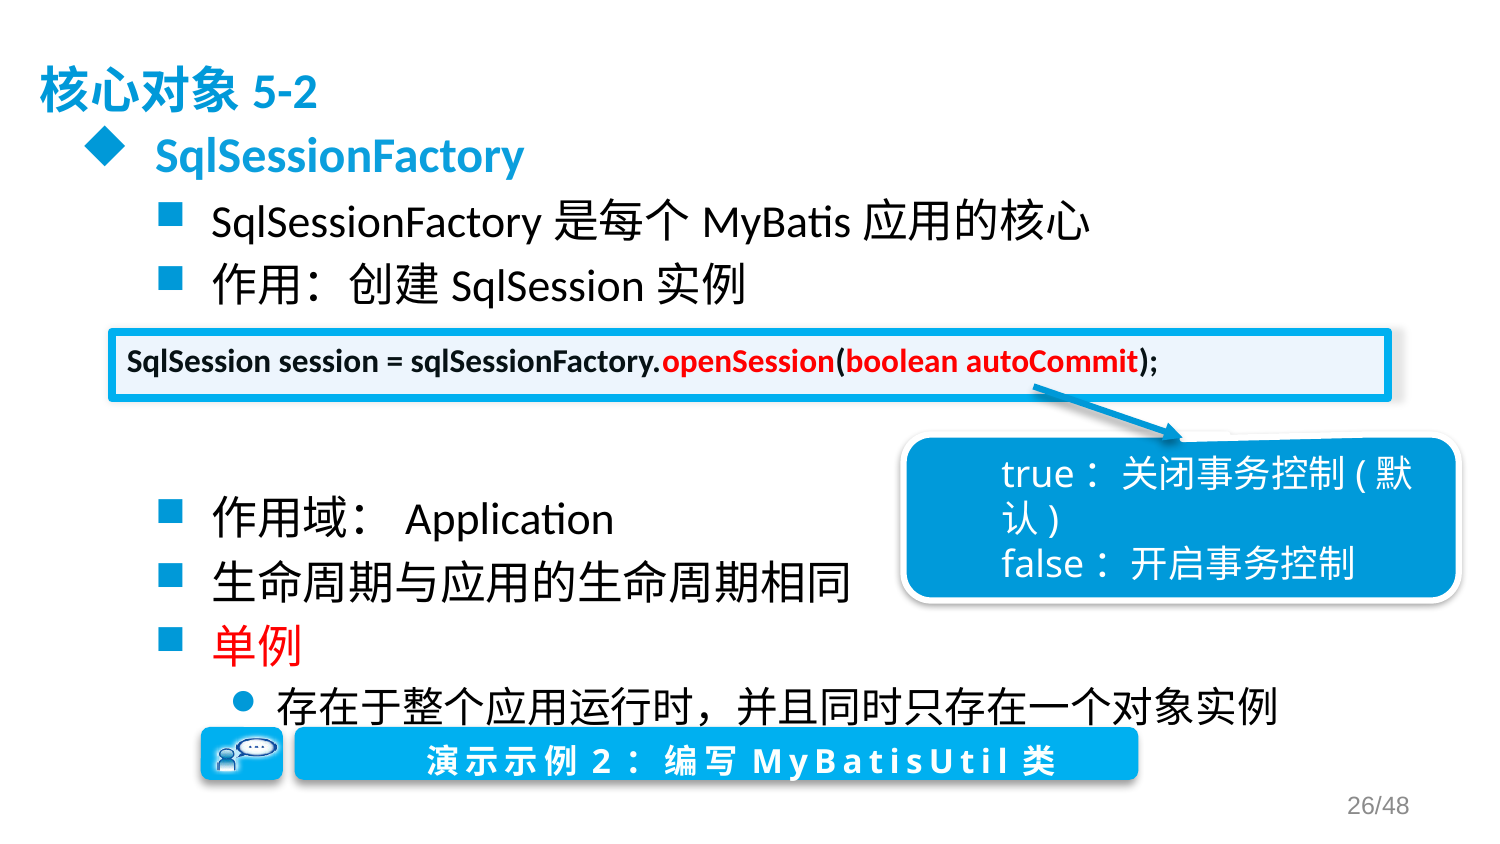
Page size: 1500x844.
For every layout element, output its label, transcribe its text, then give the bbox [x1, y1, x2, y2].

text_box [200, 726, 1139, 789]
list SqlSessionFactory SqlSessionFactory是每个MyBatis应用的核心 作用：创建SqlSession实例 作用域：Application 生命周期与应用的生命周期相同 单例 存在于整个应用运行时，并且同时只存在一个对象实例 [64, 115, 1483, 803]
slide_number /48 [1074, 782, 1425, 828]
title 核心对象5-2 [39, 33, 1383, 151]
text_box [1033, 386, 1183, 438]
text_box SqlSession session = sqlSessionFactory.openSession(boolean autoCommit); [112, 331, 1388, 399]
text_box true：关闭事务控制(默认) false：开启事务控制 [900, 431, 1462, 604]
